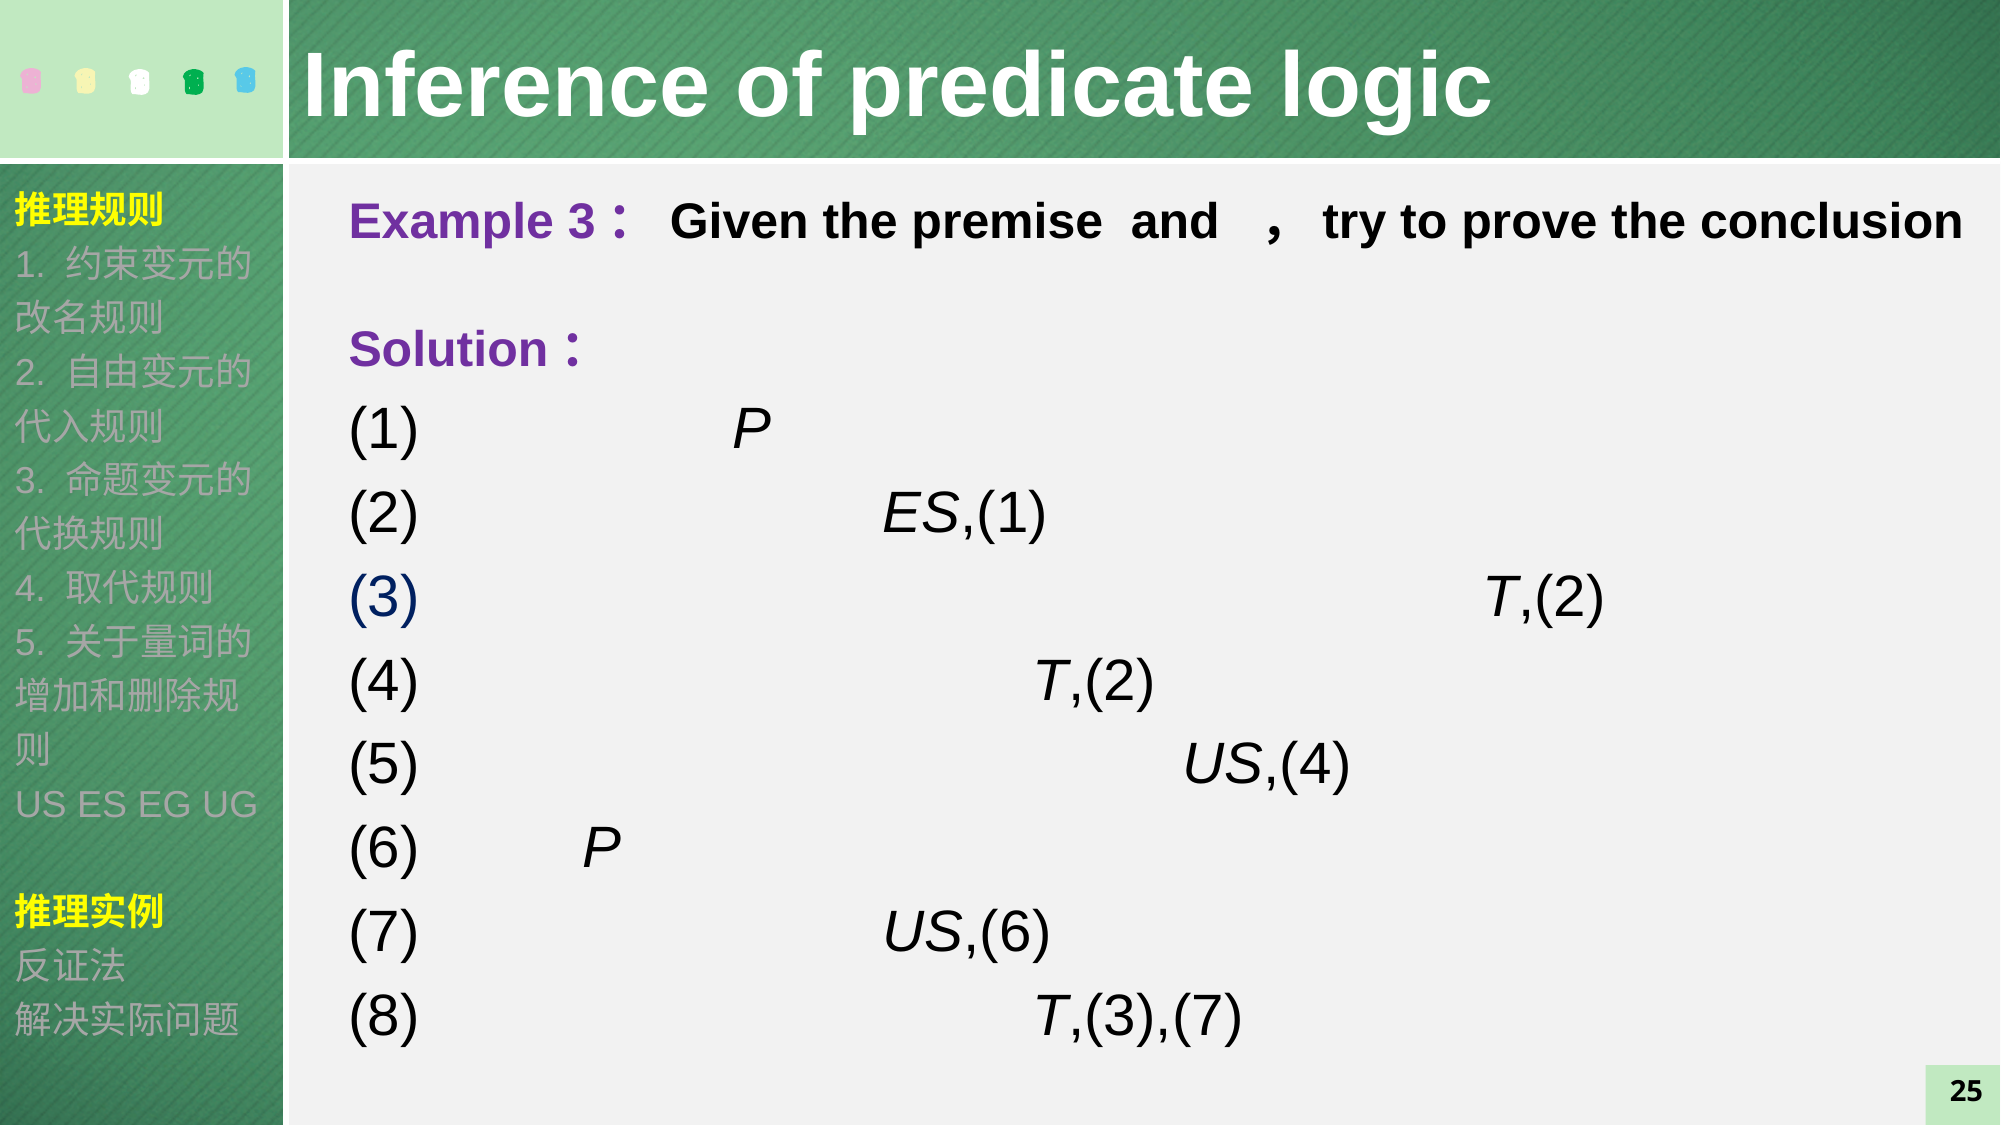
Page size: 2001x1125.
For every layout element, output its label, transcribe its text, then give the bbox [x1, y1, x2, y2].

text_box 推理规则 1. 约束变元的改名规则 2. 自由变元的代入规则 3. 命题变元的代换规则 4. 取代规则 5. 关于量词的增加和删除规则 US ES EG UG 推理实例 反证法 解决实际问题 [0, 170, 277, 1103]
slide_number 25 [1925, 1065, 2000, 1125]
text_box Inference of predicate logic [288, 16, 1981, 142]
picture [0, 164, 283, 1125]
picture [289, 0, 2000, 158]
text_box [19, 65, 258, 95]
